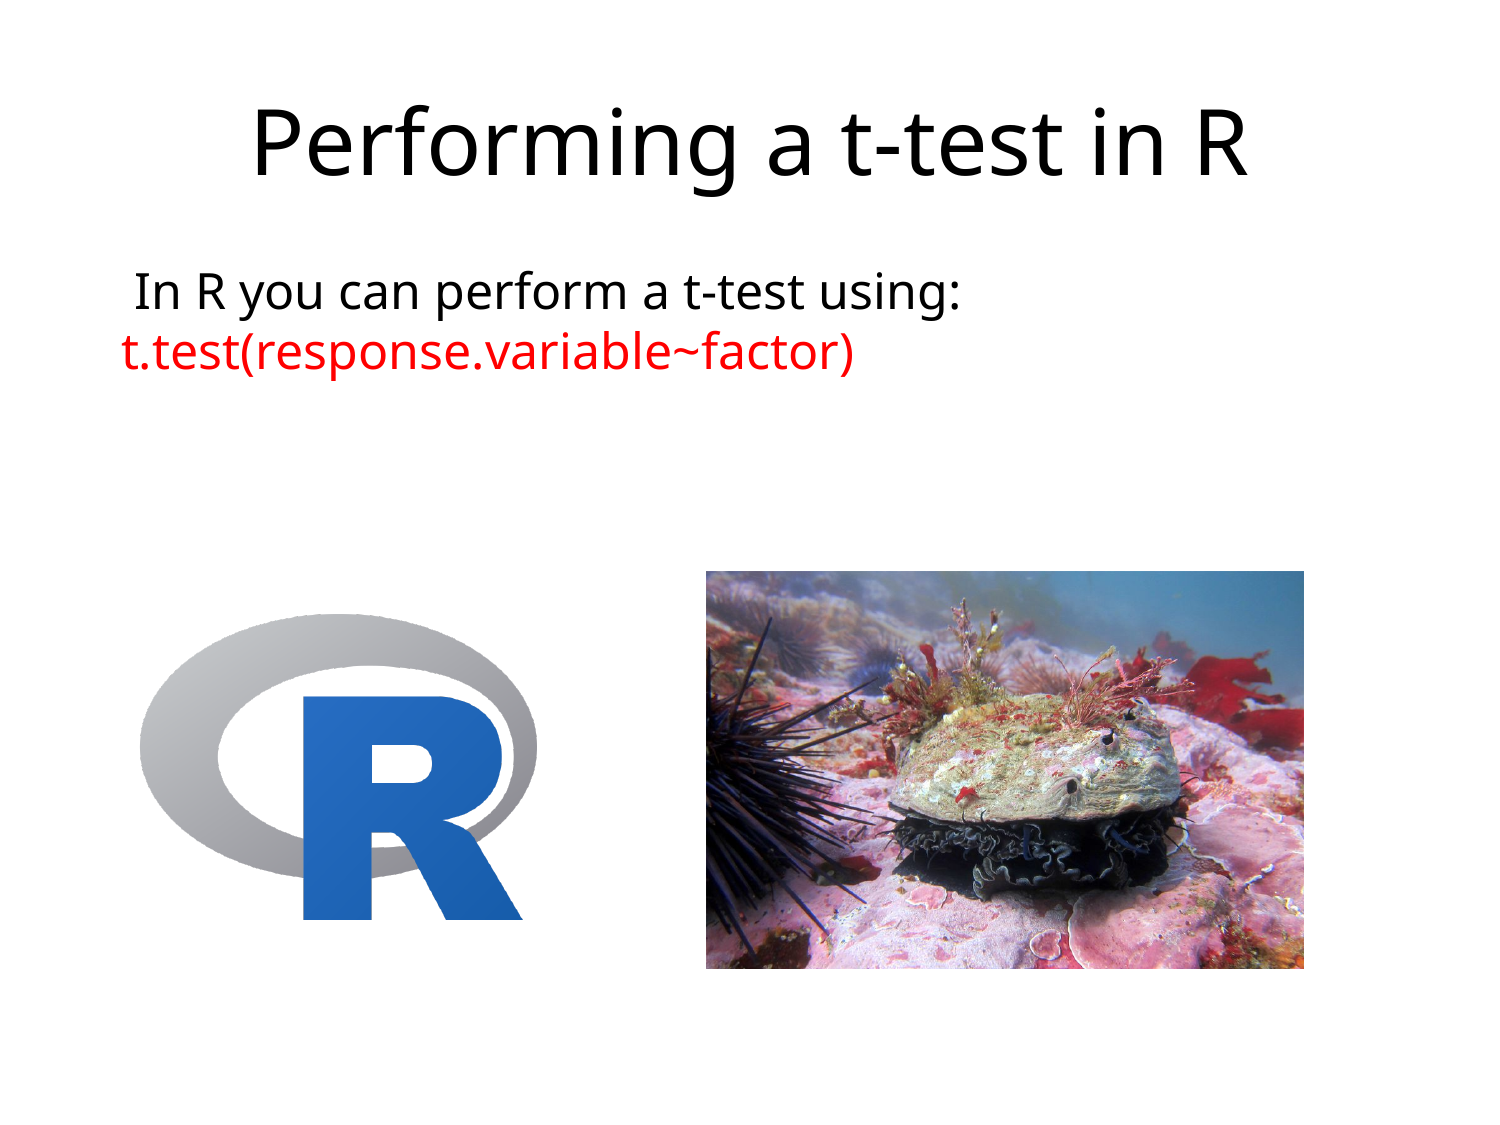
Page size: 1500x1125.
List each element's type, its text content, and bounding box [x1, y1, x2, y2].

picture [138, 611, 538, 922]
title Performing a t-test in R [75, 45, 1425, 233]
text_box In R you can perform a t-test using: t.test(response.variable~factor) [106, 251, 1370, 507]
picture [706, 570, 1304, 969]
